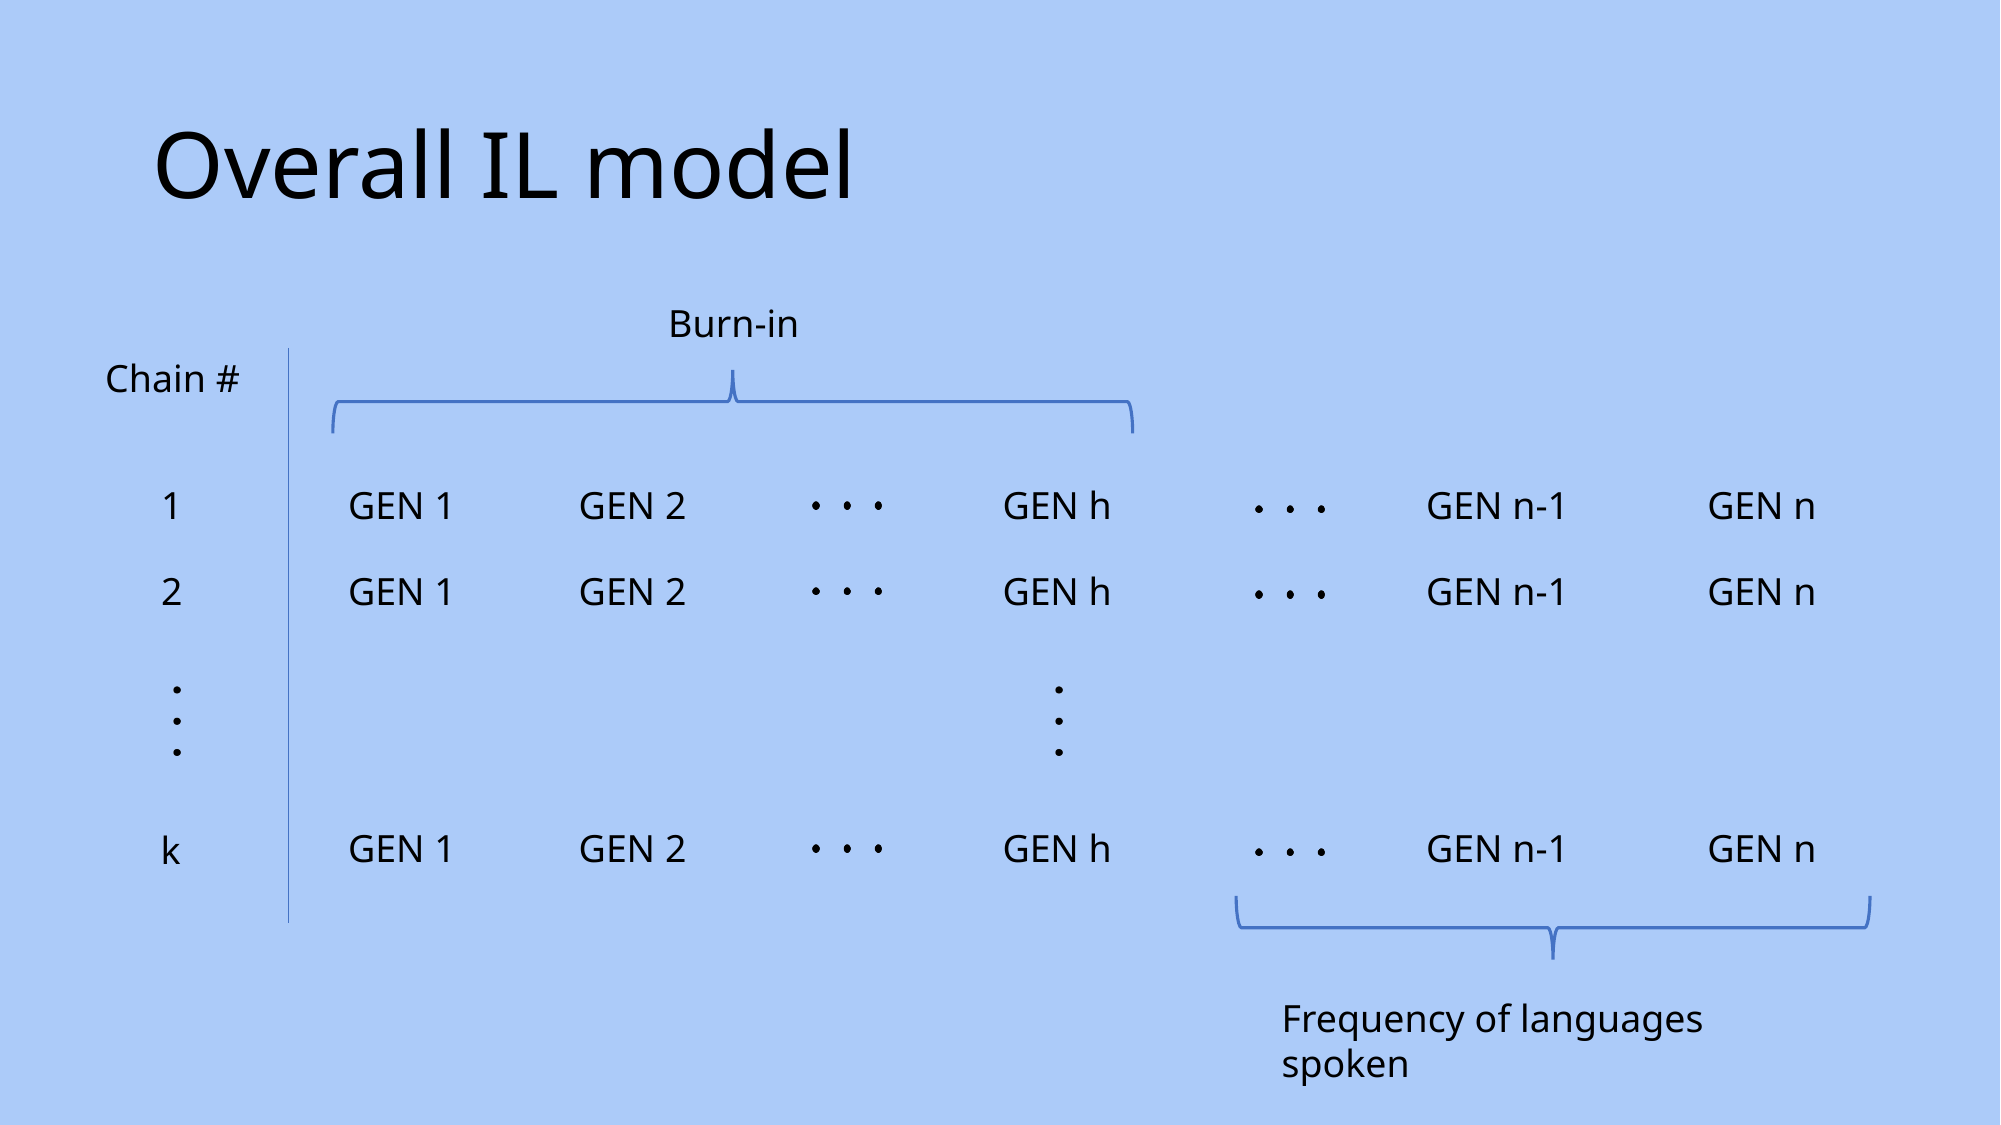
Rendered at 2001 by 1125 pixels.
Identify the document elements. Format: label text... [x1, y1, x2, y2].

picture [1255, 590, 1325, 599]
text_box GEN 2 [563, 475, 707, 535]
text_box Burn-in [653, 292, 817, 353]
text_box GEN 2 [563, 818, 707, 878]
text_box Chain # [90, 347, 269, 408]
picture [812, 501, 882, 510]
picture [1255, 848, 1325, 856]
title Overall IL model [137, 59, 1863, 278]
text_box k [145, 819, 221, 880]
text_box GEN 1 [333, 818, 476, 878]
picture [1255, 505, 1325, 513]
text_box [332, 369, 1134, 434]
text_box GEN h [987, 560, 1131, 621]
text_box GEN n-1 [1411, 475, 1589, 535]
text_box GEN 1 [333, 475, 476, 535]
picture [142, 687, 212, 756]
text_box Frequency of languages spoken [1266, 987, 1844, 1093]
text_box GEN n [1692, 475, 1870, 535]
text_box GEN n [1692, 560, 1870, 621]
text_box GEN h [987, 475, 1131, 535]
text_box GEN n [1692, 818, 1870, 878]
text_box GEN n-1 [1411, 818, 1589, 878]
text_box GEN n-1 [1411, 560, 1589, 621]
text_box GEN 2 [563, 560, 707, 621]
picture [812, 844, 882, 853]
text_box [1235, 895, 1871, 960]
picture [1024, 687, 1094, 756]
text_box 1 [146, 474, 222, 535]
text_box 2 [146, 560, 222, 621]
text_box GEN h [987, 818, 1131, 878]
text_box GEN 1 [333, 560, 476, 621]
picture [812, 587, 882, 595]
